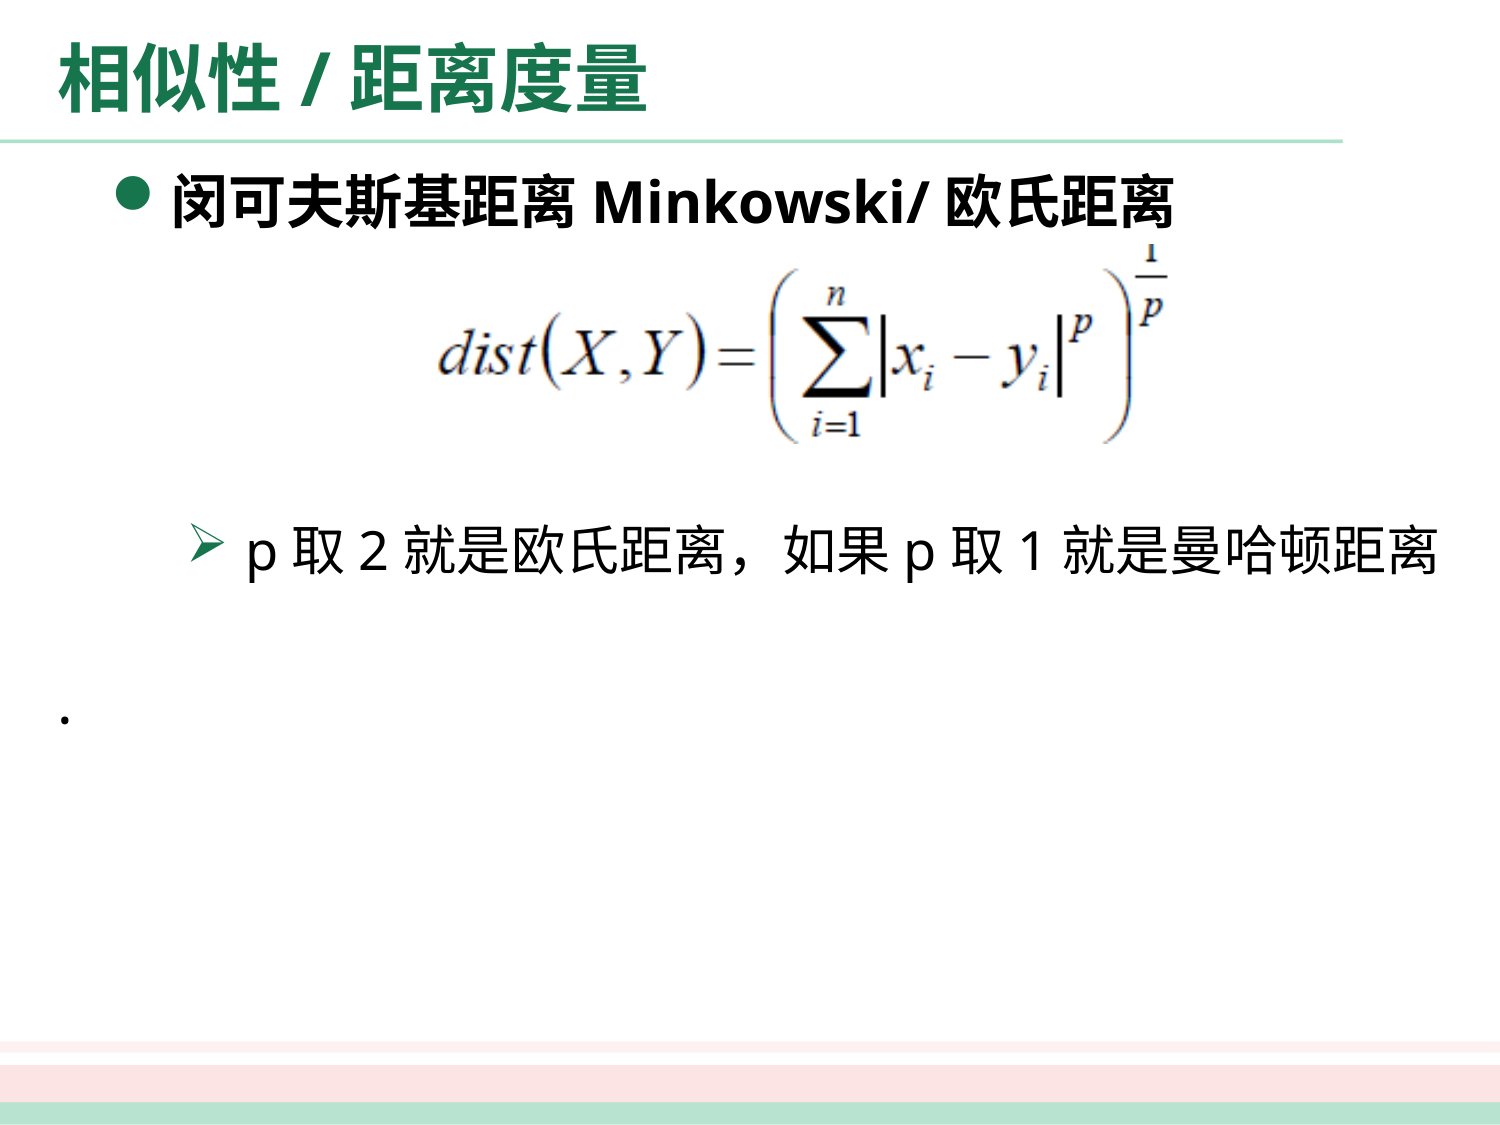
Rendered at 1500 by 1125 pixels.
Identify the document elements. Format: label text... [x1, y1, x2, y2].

list 闵可夫斯基距离Minkowski/欧氏距离 p取2就是欧氏距离，如果p取1就是曼哈顿距离 · [42, 165, 1457, 1073]
title 相似性/距离度量 [42, 18, 1337, 146]
picture [0, 0, 1500, 1125]
